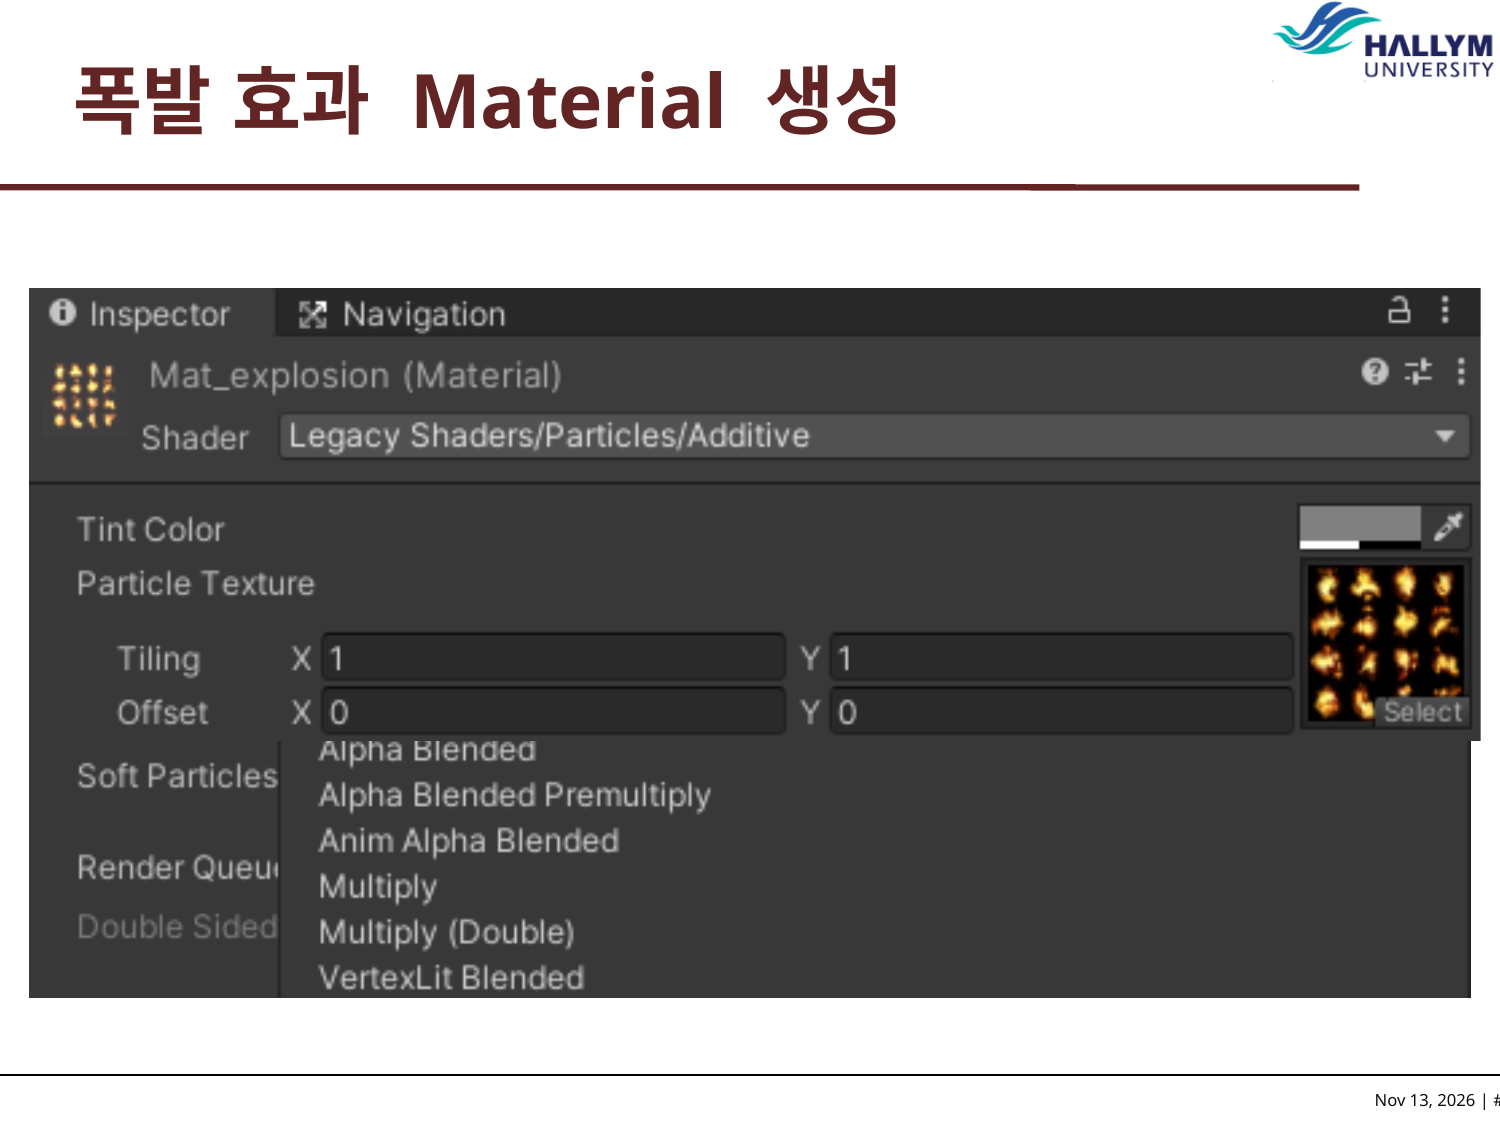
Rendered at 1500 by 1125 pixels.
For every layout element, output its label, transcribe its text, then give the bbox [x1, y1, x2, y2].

picture [1269, 0, 1500, 82]
title 폭발 효과 Material 생성 [44, 33, 1395, 164]
picture [29, 288, 1481, 998]
